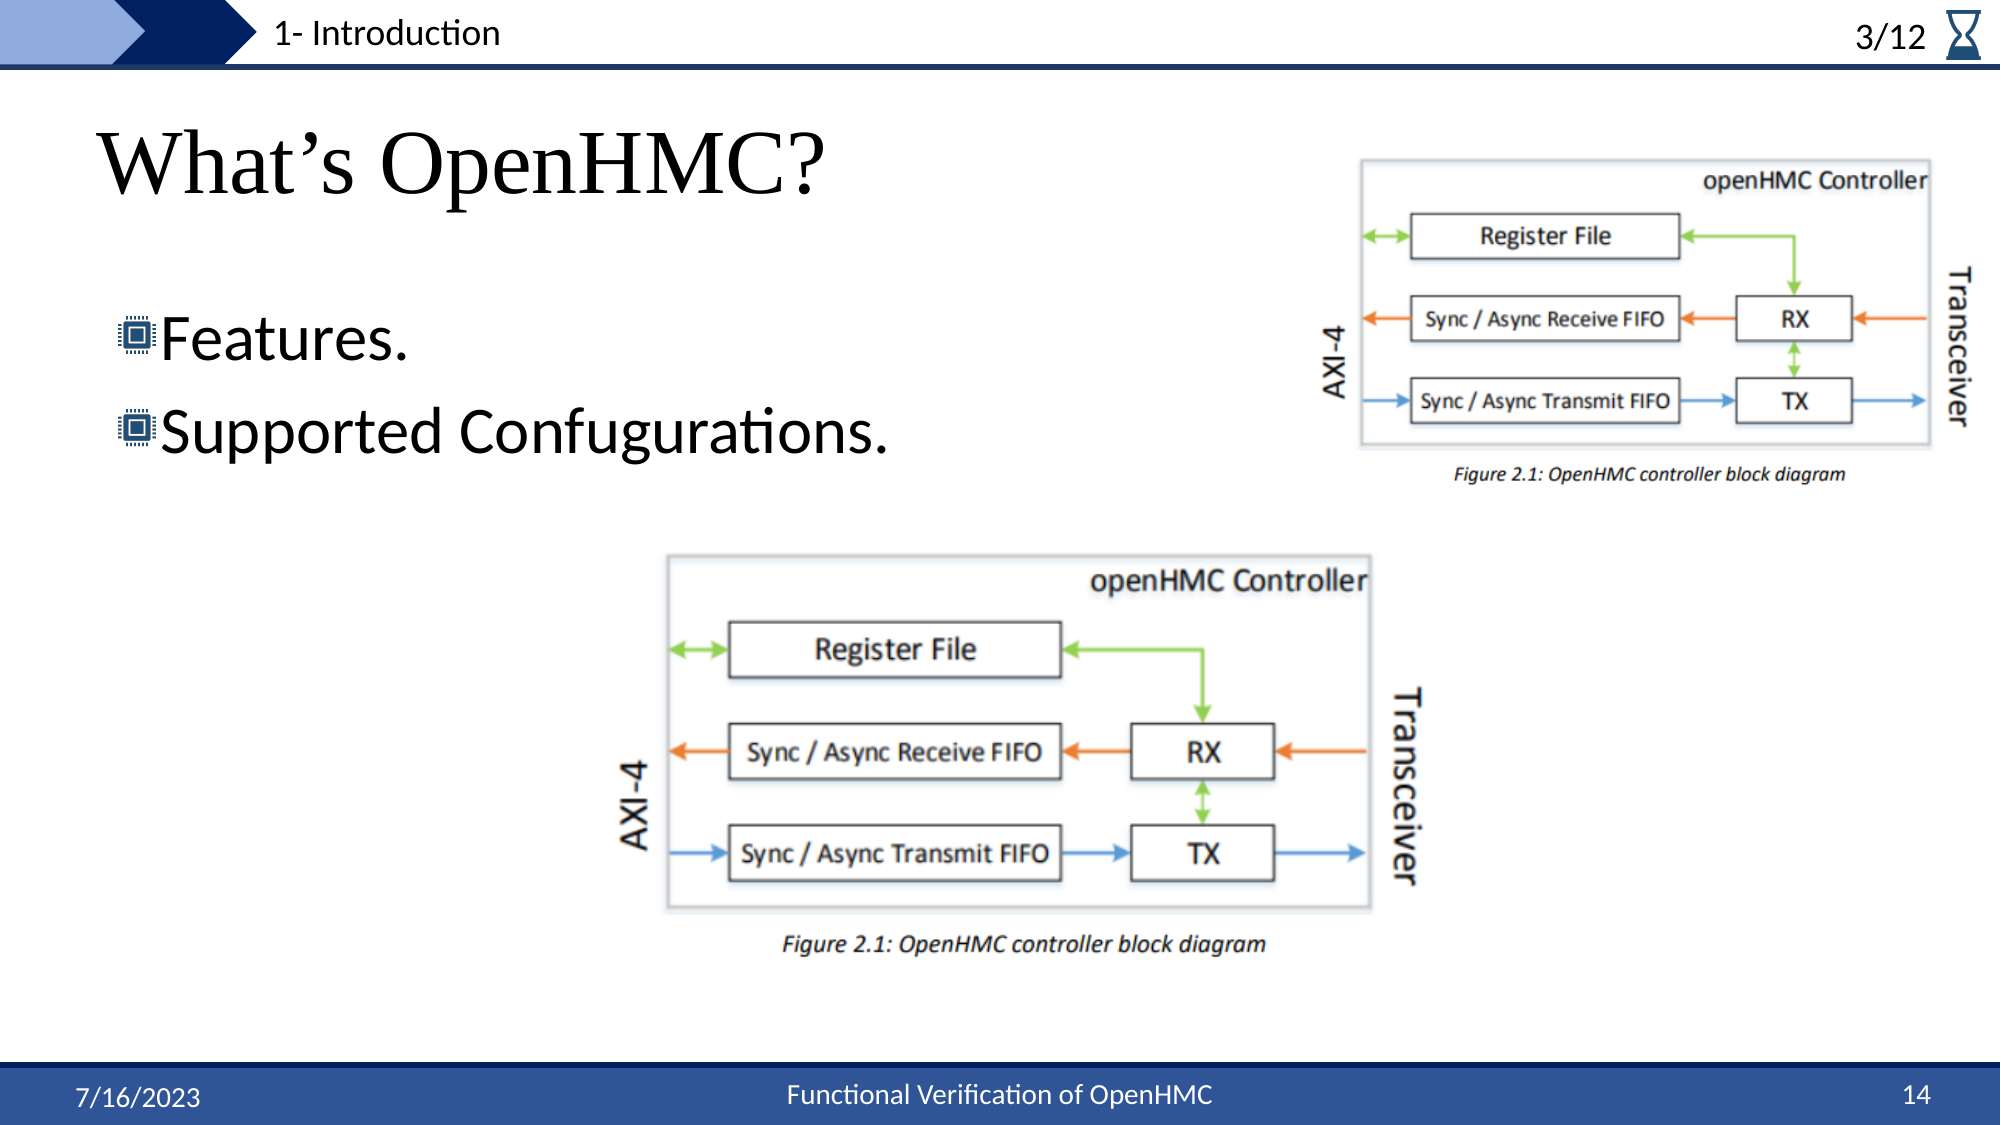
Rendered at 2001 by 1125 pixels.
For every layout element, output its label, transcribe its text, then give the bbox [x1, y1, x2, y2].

picture [609, 545, 1429, 960]
footer Functional Verification of OpenHMC [662, 1063, 1338, 1124]
slide_number 14 [1496, 1063, 1947, 1124]
picture [1934, 5, 1993, 65]
list 1- Introduction [258, 5, 734, 61]
picture [113, 311, 161, 359]
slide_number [60, 1065, 510, 1125]
picture [113, 404, 161, 451]
list 3/12 [1791, 9, 1942, 61]
title What’s OpenHMC? [81, 85, 1807, 243]
list Features. Supported Confugurations. [98, 295, 1761, 1029]
picture [1315, 154, 1981, 487]
